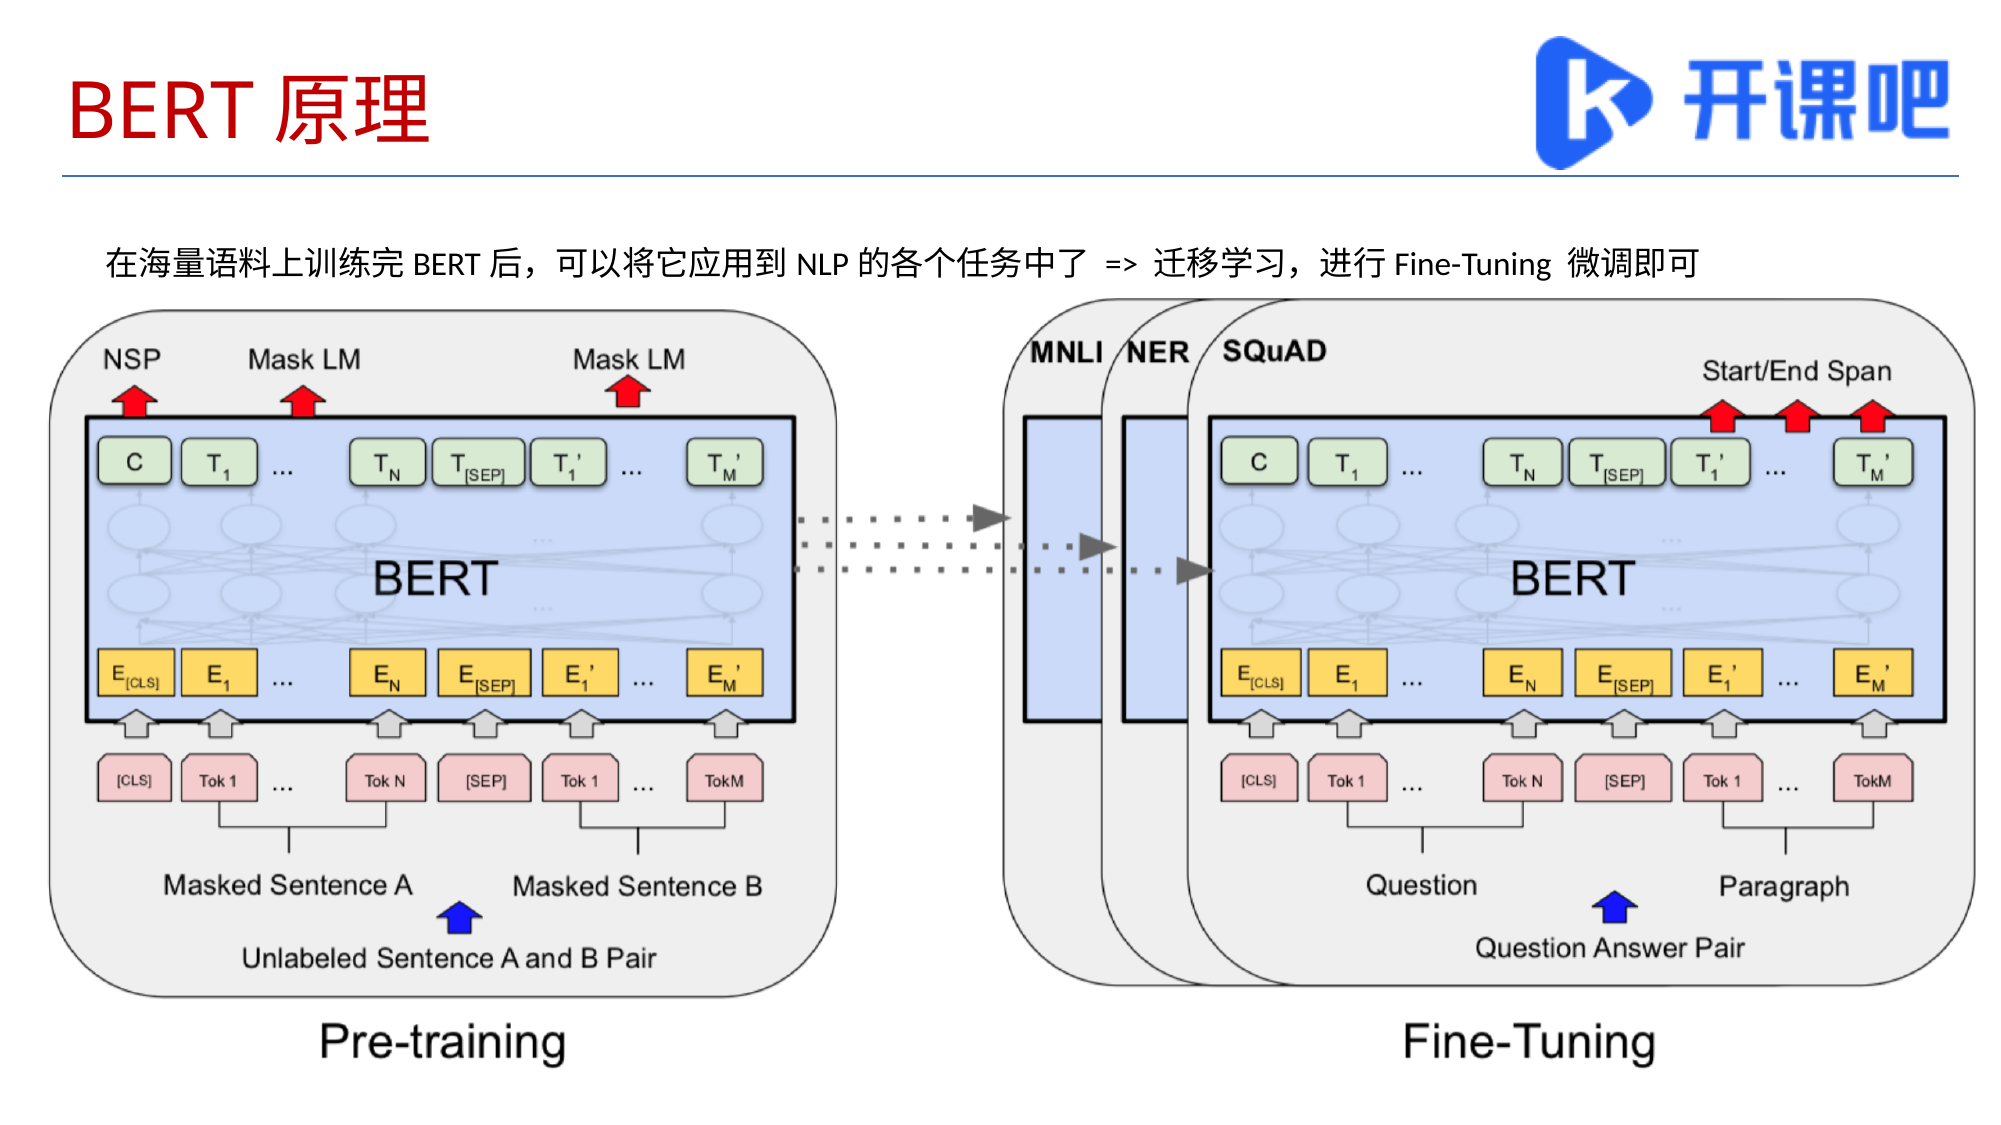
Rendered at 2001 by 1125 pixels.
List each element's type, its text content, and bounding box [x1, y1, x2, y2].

title BERT原理 [57, 59, 1728, 167]
picture [24, 291, 2000, 1075]
text_box 在海量语料上训练完BERT后，可以将它应用到NLP的各个任务中了 => 迁移学习，进行Fine-Tuning 微调即可 [98, 214, 1829, 291]
picture [1534, 36, 1952, 170]
